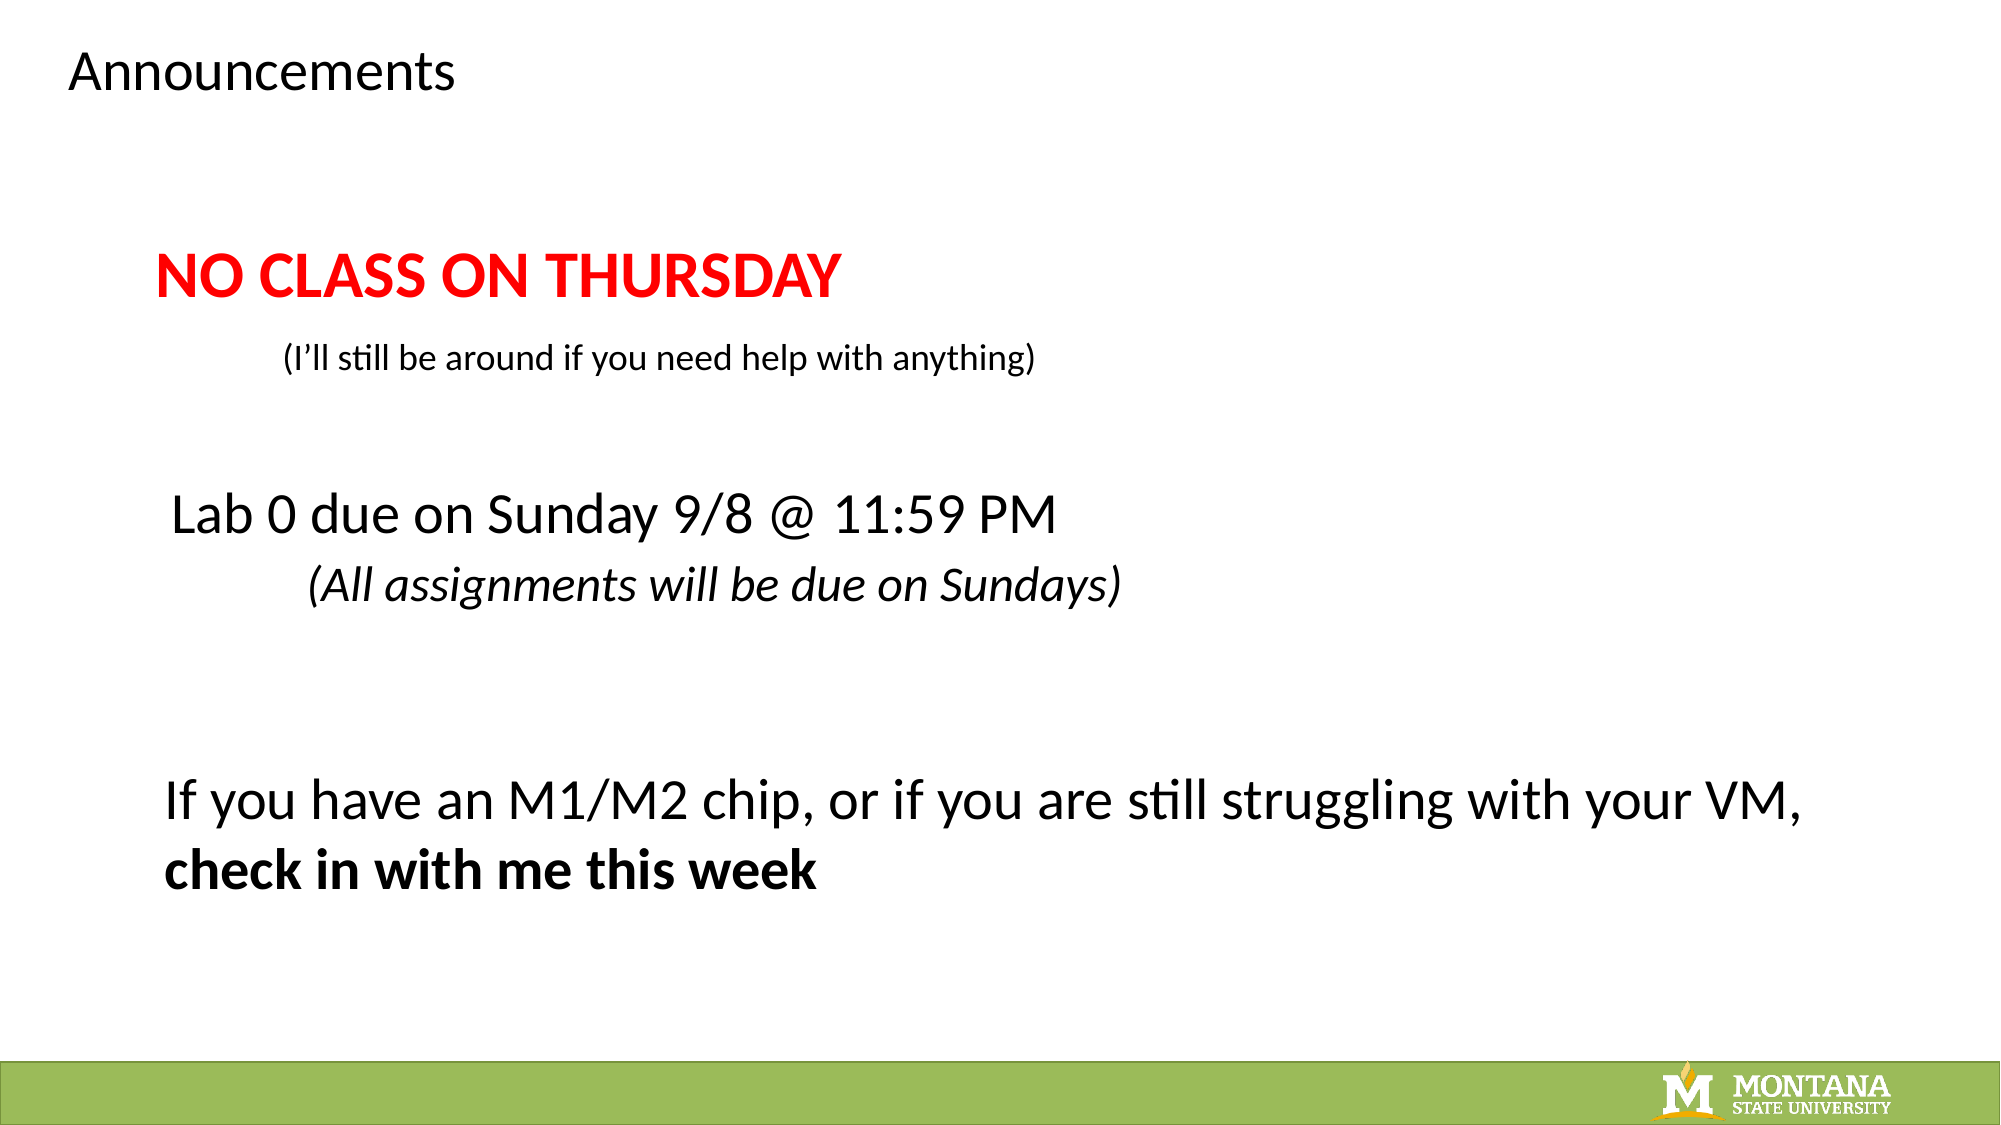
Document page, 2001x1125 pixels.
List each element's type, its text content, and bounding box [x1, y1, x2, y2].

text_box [0, 1060, 1647, 1125]
text_box NO CLASS ON THURSDAY [140, 223, 874, 319]
text_box (All assignments will be due on Sundays) [291, 543, 1139, 619]
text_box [1892, 1060, 2000, 1125]
picture [1649, 1060, 1892, 1122]
text_box (I’ll still be around if you need help with anything) [267, 325, 1053, 386]
text_box Announcements [12, 24, 513, 110]
text_box Lab 0 due on Sunday 9/8 @ 11:59 PM [156, 467, 1075, 553]
text_box If you have an M1/M2 chip, or if you are still struggling with your VM, check in with me this week [150, 753, 1872, 909]
